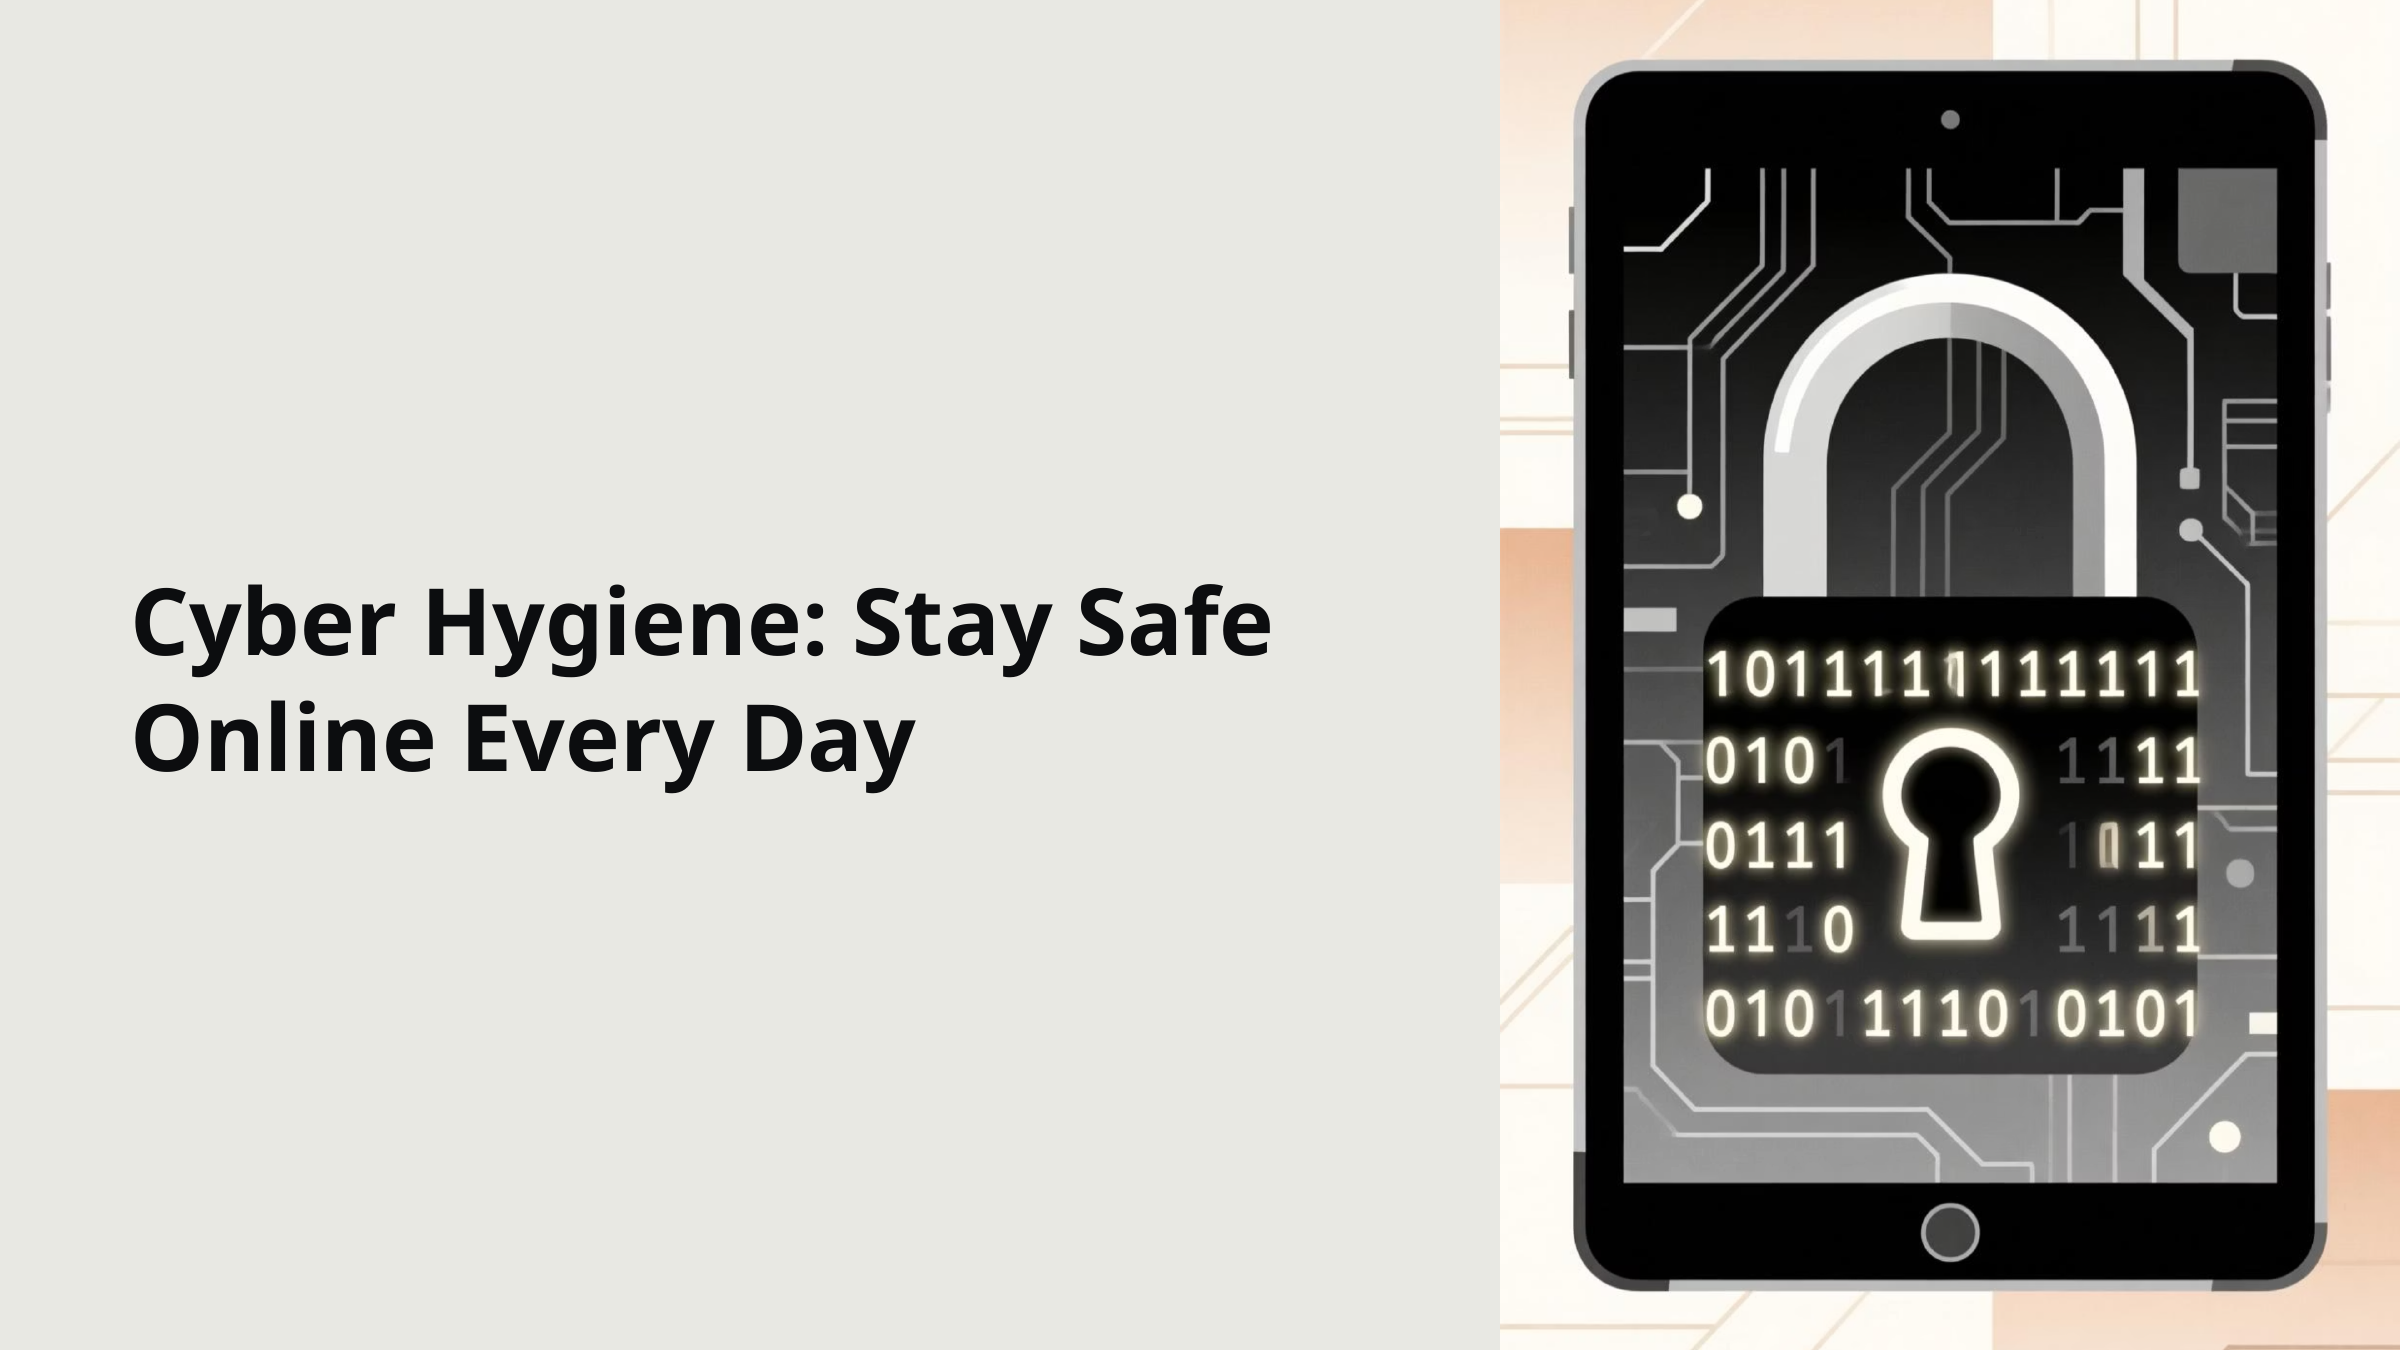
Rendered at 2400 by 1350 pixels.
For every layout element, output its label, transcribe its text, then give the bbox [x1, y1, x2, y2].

picture [1499, 0, 2400, 1350]
text_box Cyber Hygiene: Stay Safe Online Every Day [130, 558, 1370, 792]
